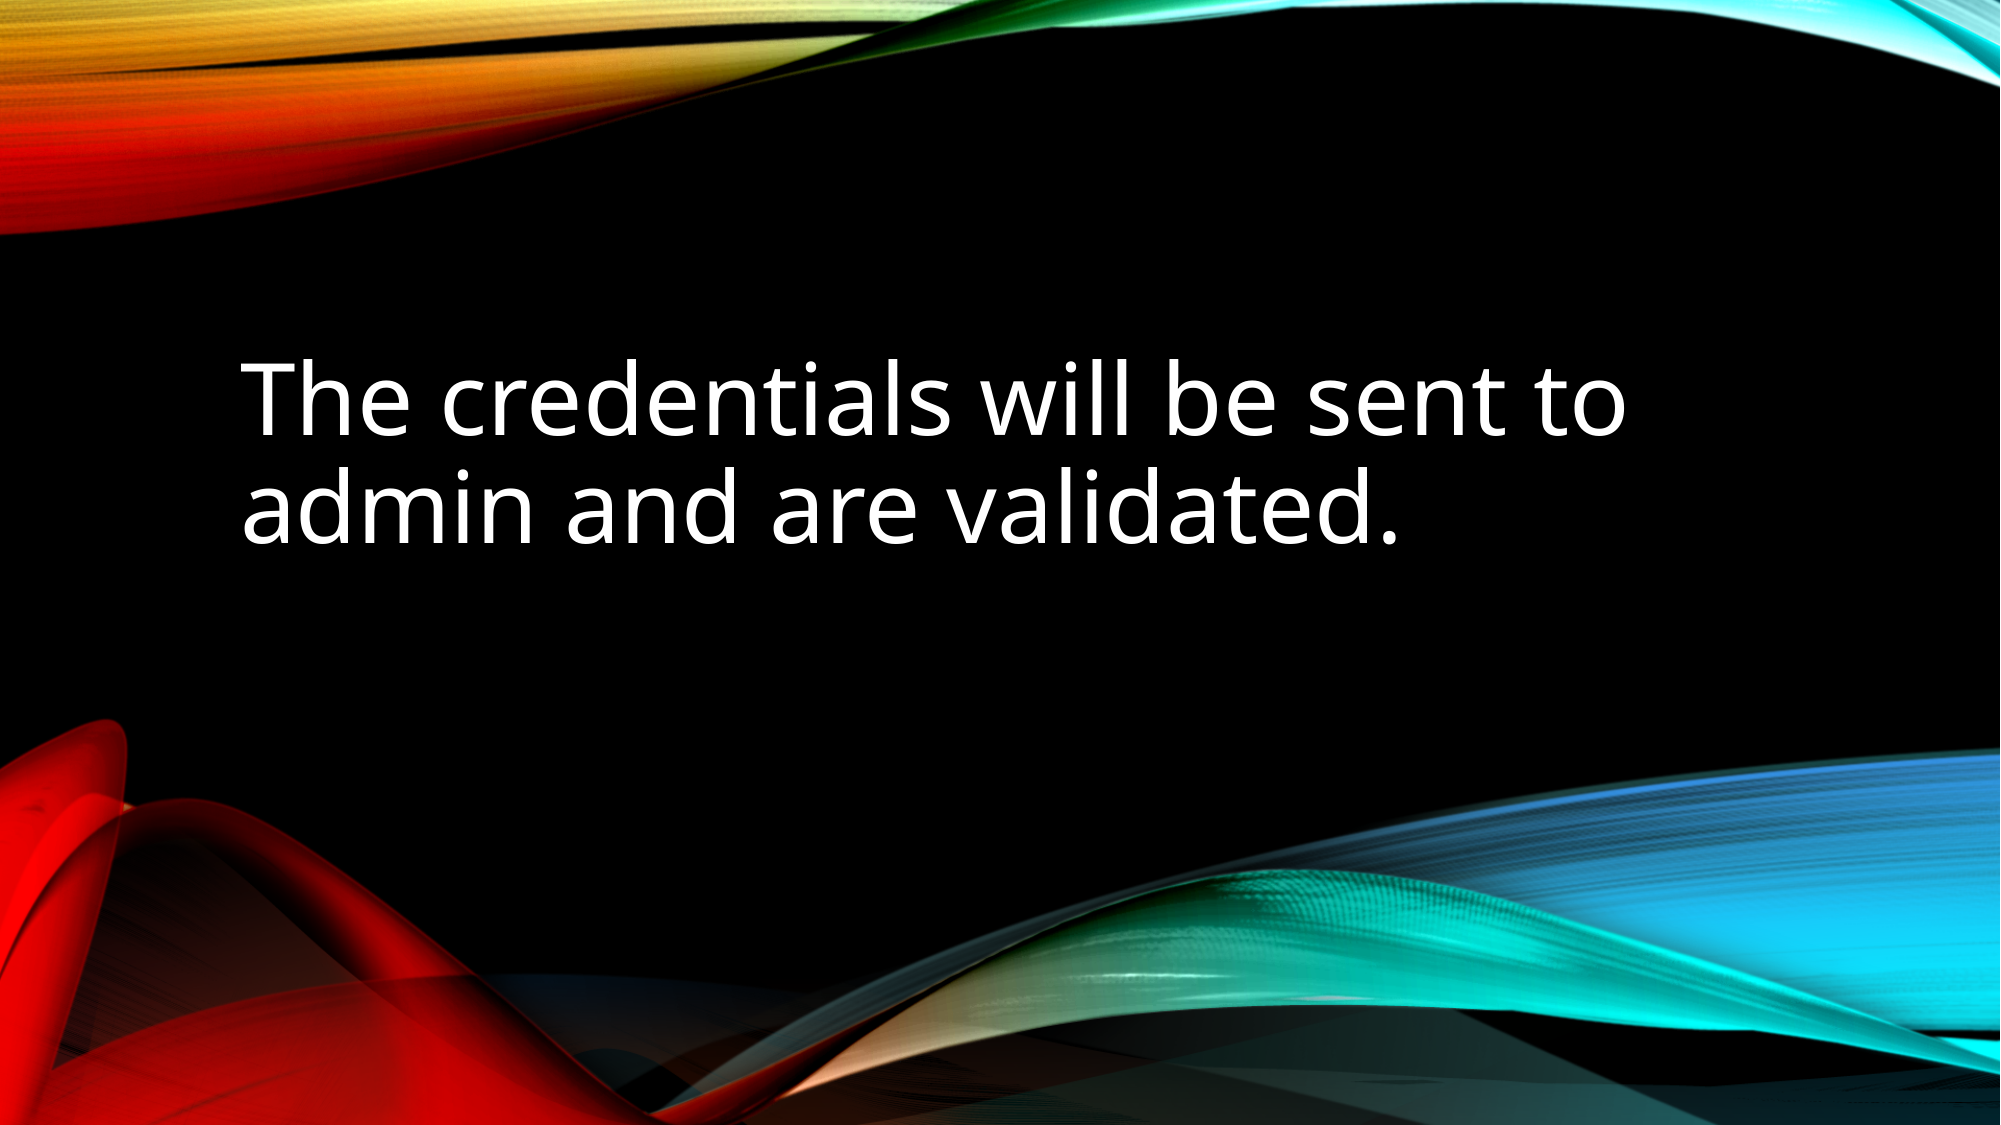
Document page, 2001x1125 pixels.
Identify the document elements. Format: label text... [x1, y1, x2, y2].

subtitle The credentials will be sent to admin and are validated. [225, 341, 1775, 1016]
picture [0, 717, 2000, 1125]
picture [0, 0, 2000, 237]
